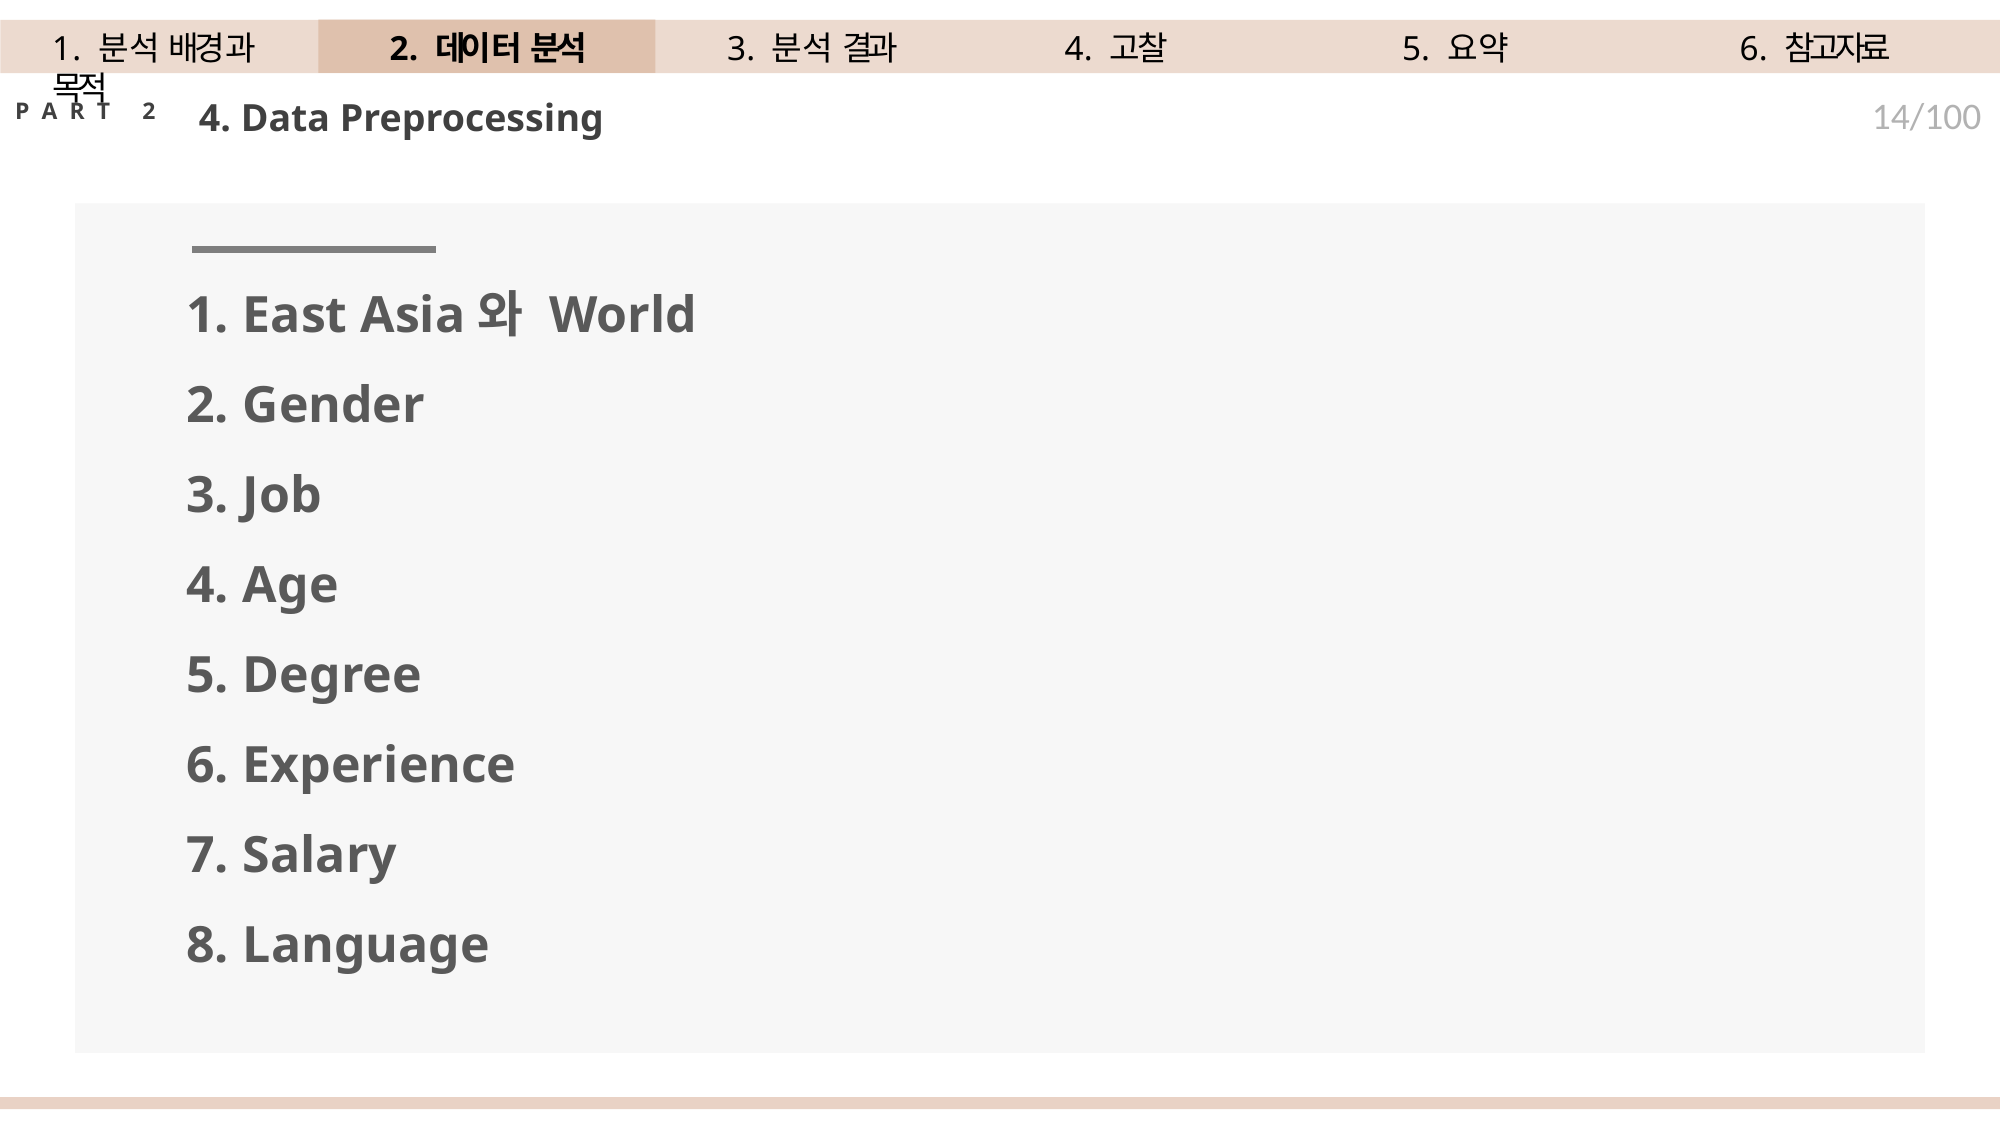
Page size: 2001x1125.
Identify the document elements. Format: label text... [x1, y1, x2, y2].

text_box 3. 분석 결과 [724, 25, 985, 68]
text_box [495, 19, 656, 73]
text_box 4. Data Preprocessing [196, 91, 1803, 139]
text_box 4. 고찰 [1062, 25, 1323, 68]
text_box P A R T 2 [12, 94, 157, 124]
text_box East Asia와 World Gender Job Age Degree Experience Salary Language [96, 244, 826, 980]
text_box 2. 데이터 분석 [495, 25, 648, 68]
text_box 5. 요약 [1399, 25, 1660, 68]
text_box 6. 참고자료 [1737, 25, 1998, 68]
text_box [75, 203, 1925, 1053]
text_box [25, 0, 495, 114]
slide_number 14/100 [1850, 92, 1982, 138]
